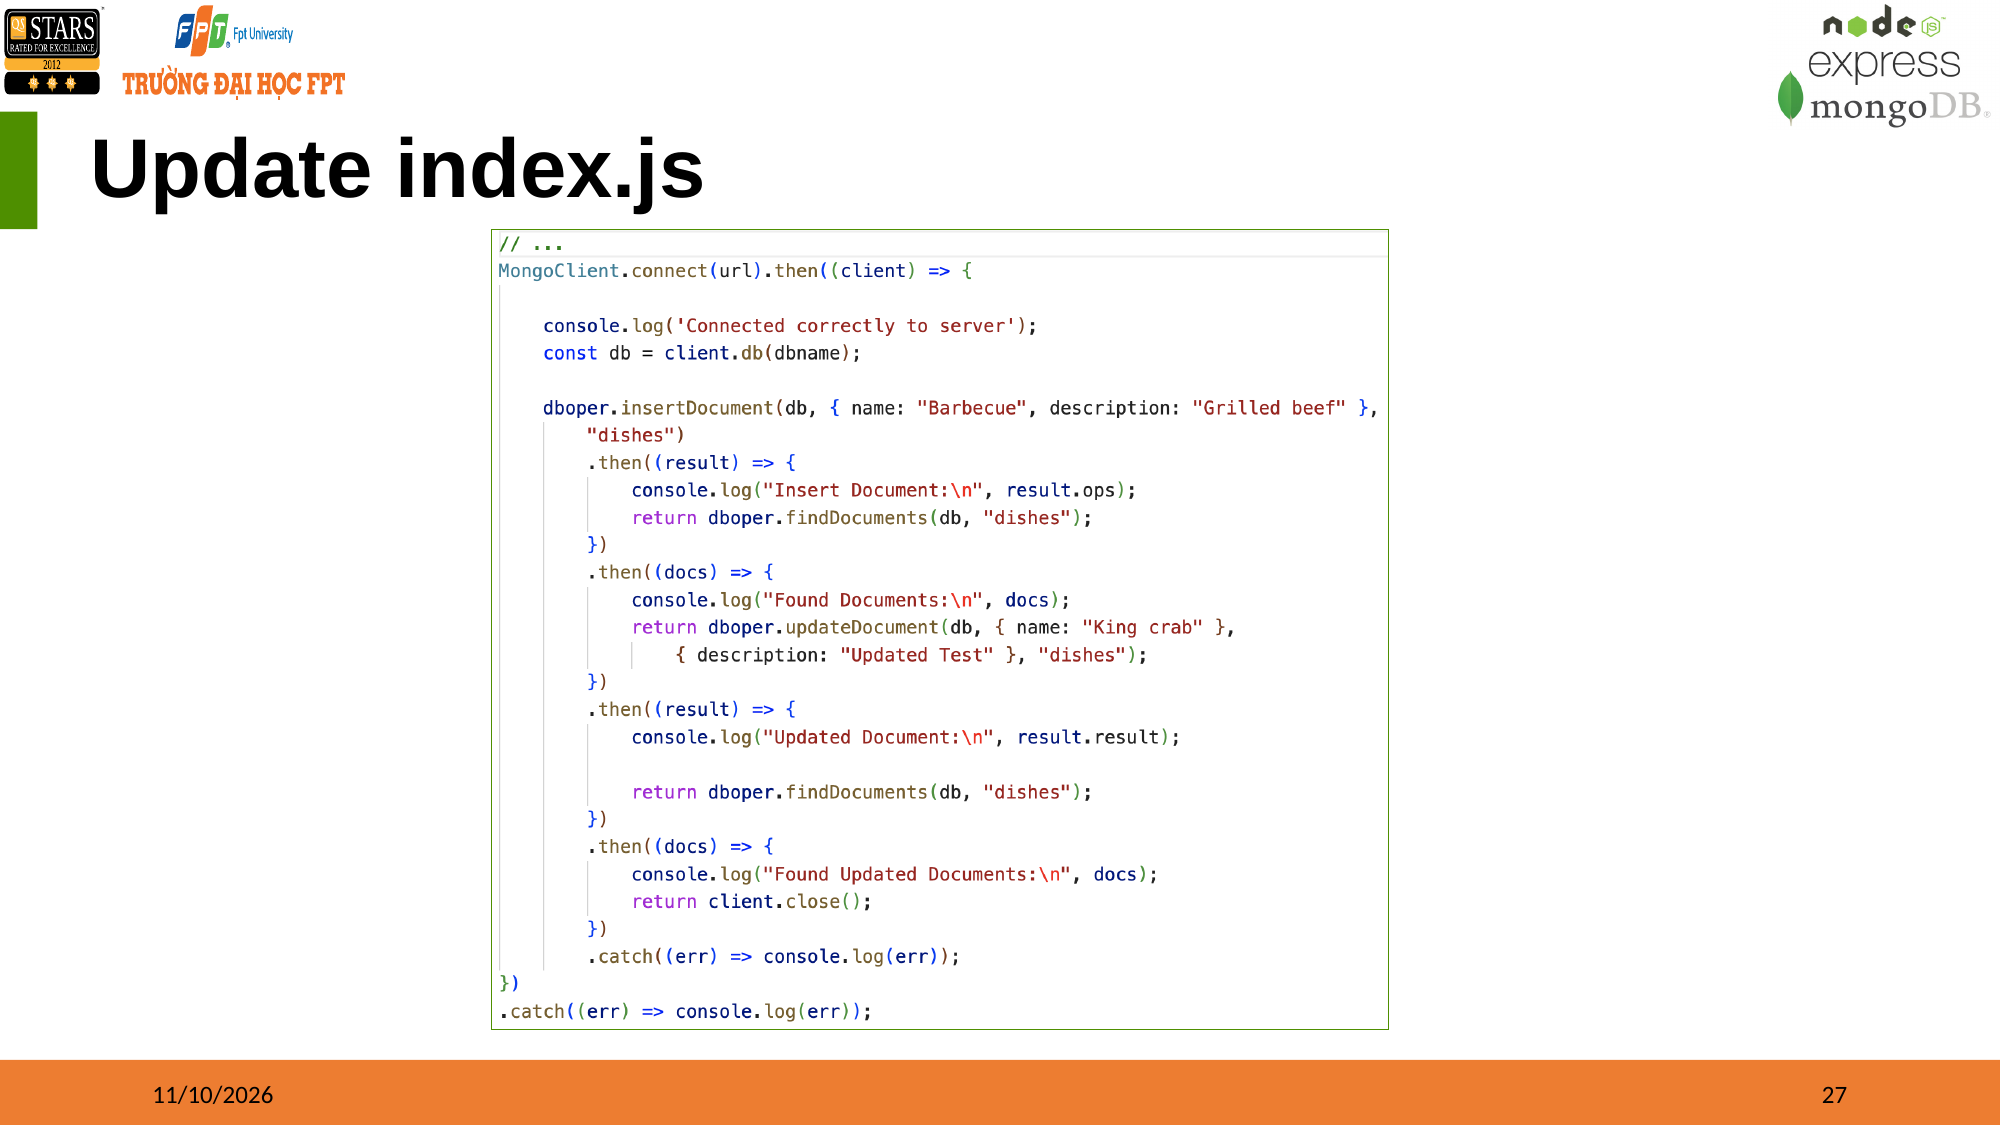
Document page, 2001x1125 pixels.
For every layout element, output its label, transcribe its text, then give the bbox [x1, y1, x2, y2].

picture [1768, 0, 2000, 130]
title Update index.js [37, 111, 1978, 230]
picture [491, 229, 1389, 1030]
slide_number 27 [1412, 1063, 1863, 1124]
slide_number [137, 1063, 588, 1124]
